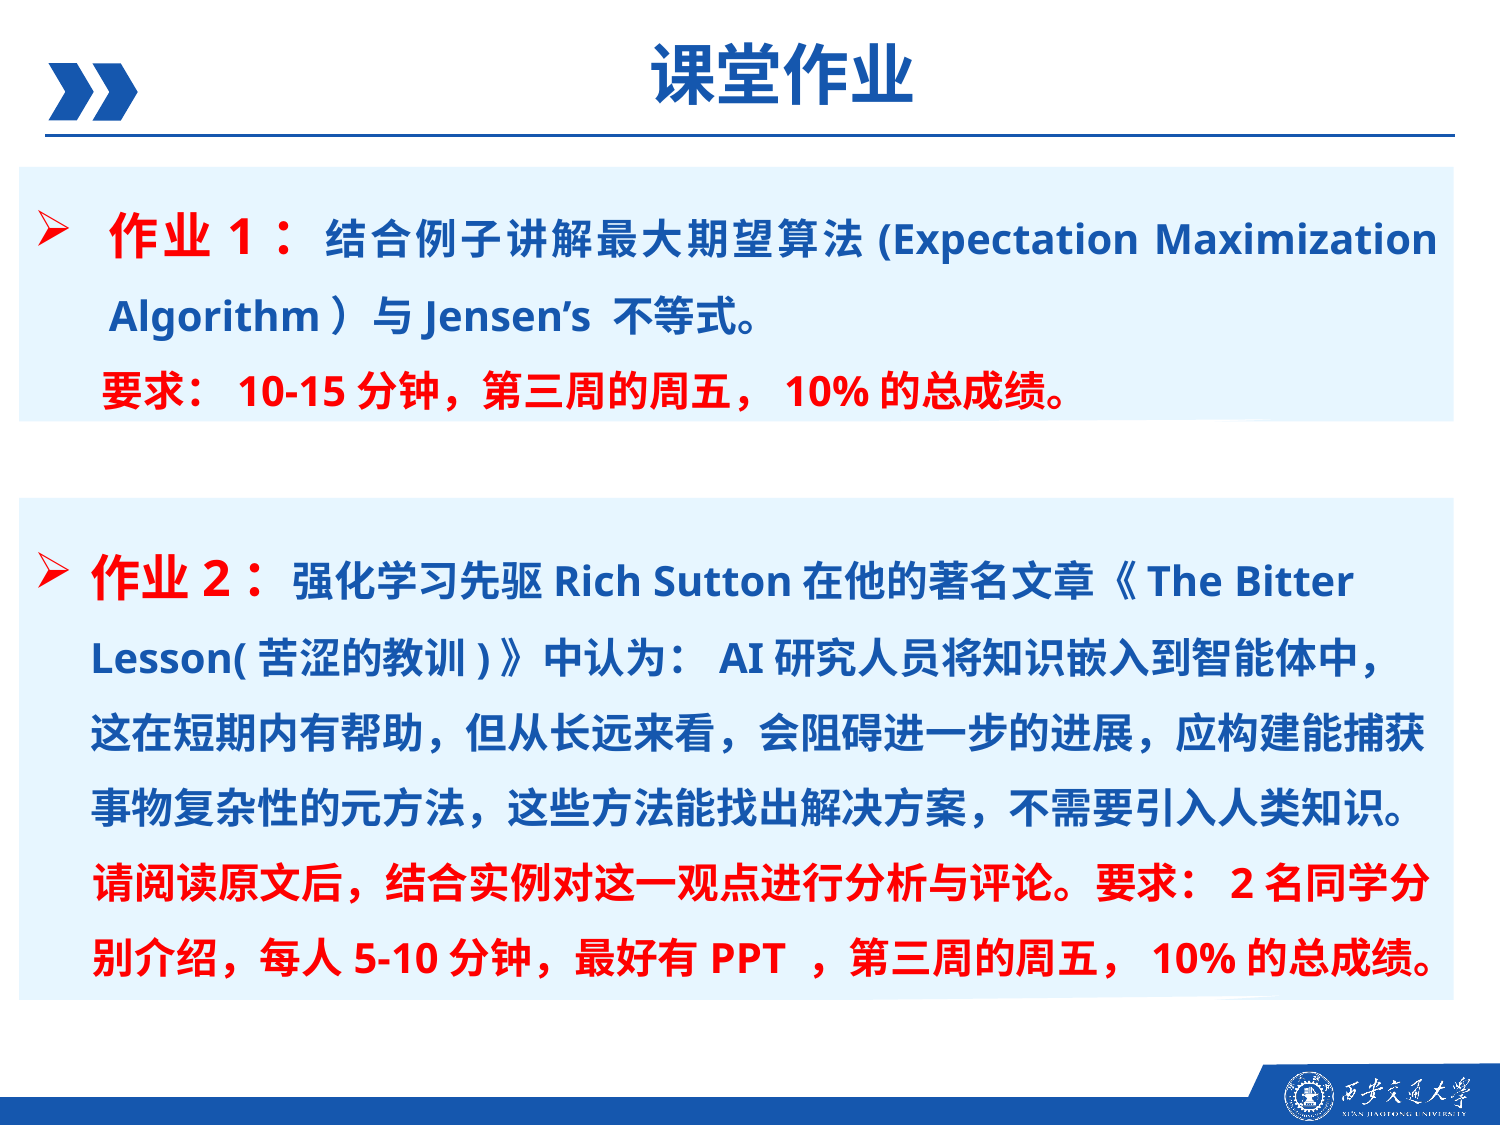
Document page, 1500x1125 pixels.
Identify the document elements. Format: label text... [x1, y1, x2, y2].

text_box 课堂作业 [39, 25, 1500, 121]
text_box 作业1：结合例子讲解最大期望算法(Expectation Maximization Algorithm）与Jensen’s 不等式。 要求：10-15分钟，第三周的周五，10%的总成绩。 [19, 166, 1454, 422]
text_box 作业2：强化学习先驱Rich Sutton在他的著名文章《The Bitter Lesson(苦涩的教训)》中认为：AI研究人员将知识嵌入到智能体中，这在短期内有帮助，但从长远来看，会阻碍进一步的进展，应构建能捕获事物复杂性的元方法，这些方法能找出解决方案，不需要引入人类知识。 请阅读原文后，结合实例对这一观点进行分析与评论。要求：2名同学分别介绍，每人5-10分钟，最好有PPT ，第三周的周五，10%的总成绩。 [19, 497, 1454, 1000]
